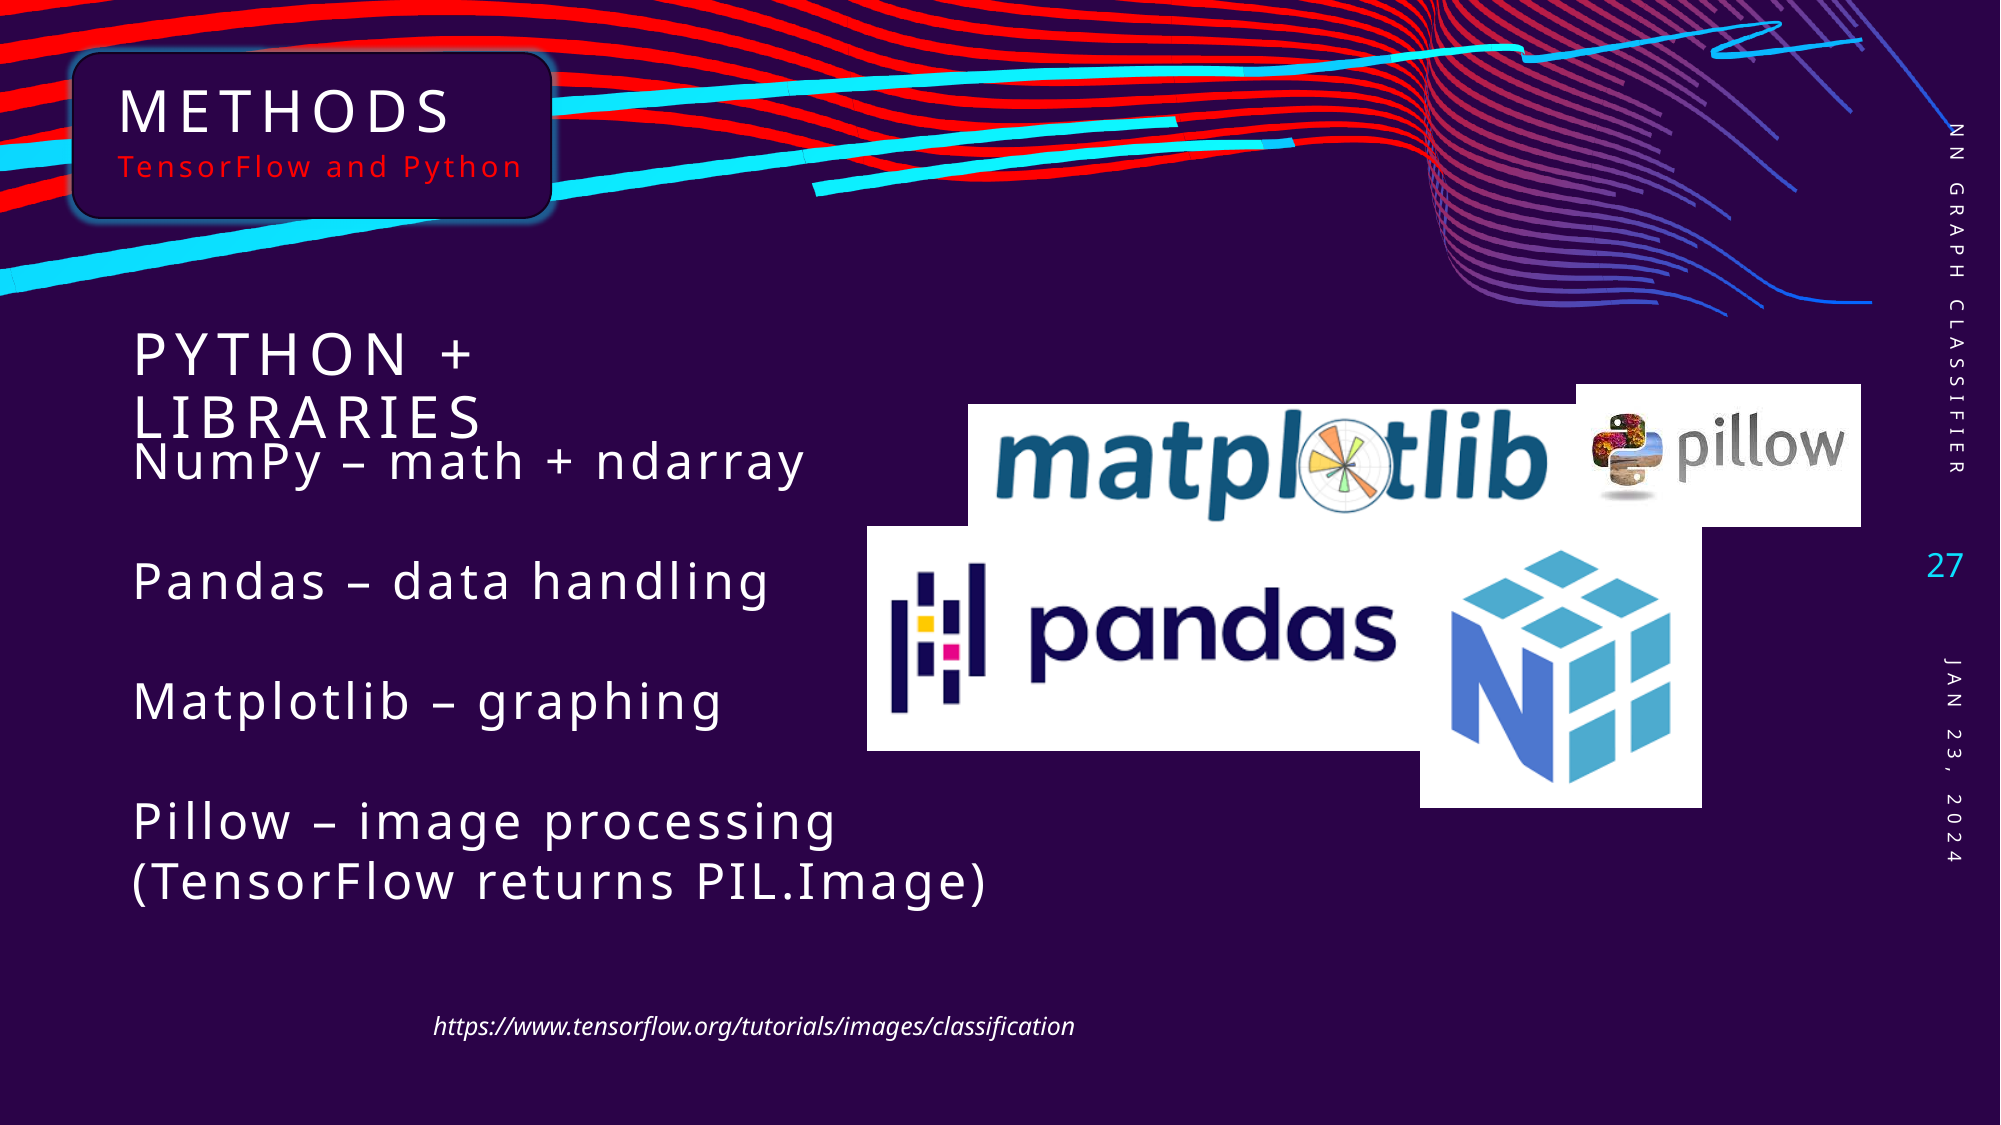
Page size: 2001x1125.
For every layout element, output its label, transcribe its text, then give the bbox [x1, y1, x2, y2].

text_box https://www.tensorflow.org/tutorials/images/classification [418, 987, 1173, 1125]
title Python + libraries [117, 318, 868, 414]
text_box NumPy – math + ndarray Pandas – data handling Matplotlib – graphing Pillow – image processing (TensorFlow returns PIL.Image) [117, 422, 1073, 966]
text_box Methods [102, 74, 913, 170]
picture [0, 0, 2000, 1125]
text_box TensorFlow and Python [102, 144, 580, 205]
slide_number 27 [1889, 519, 1980, 615]
footer NN Graph Classifier [1926, 33, 1987, 489]
text_box [71, 52, 552, 219]
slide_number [1925, 645, 1986, 1080]
